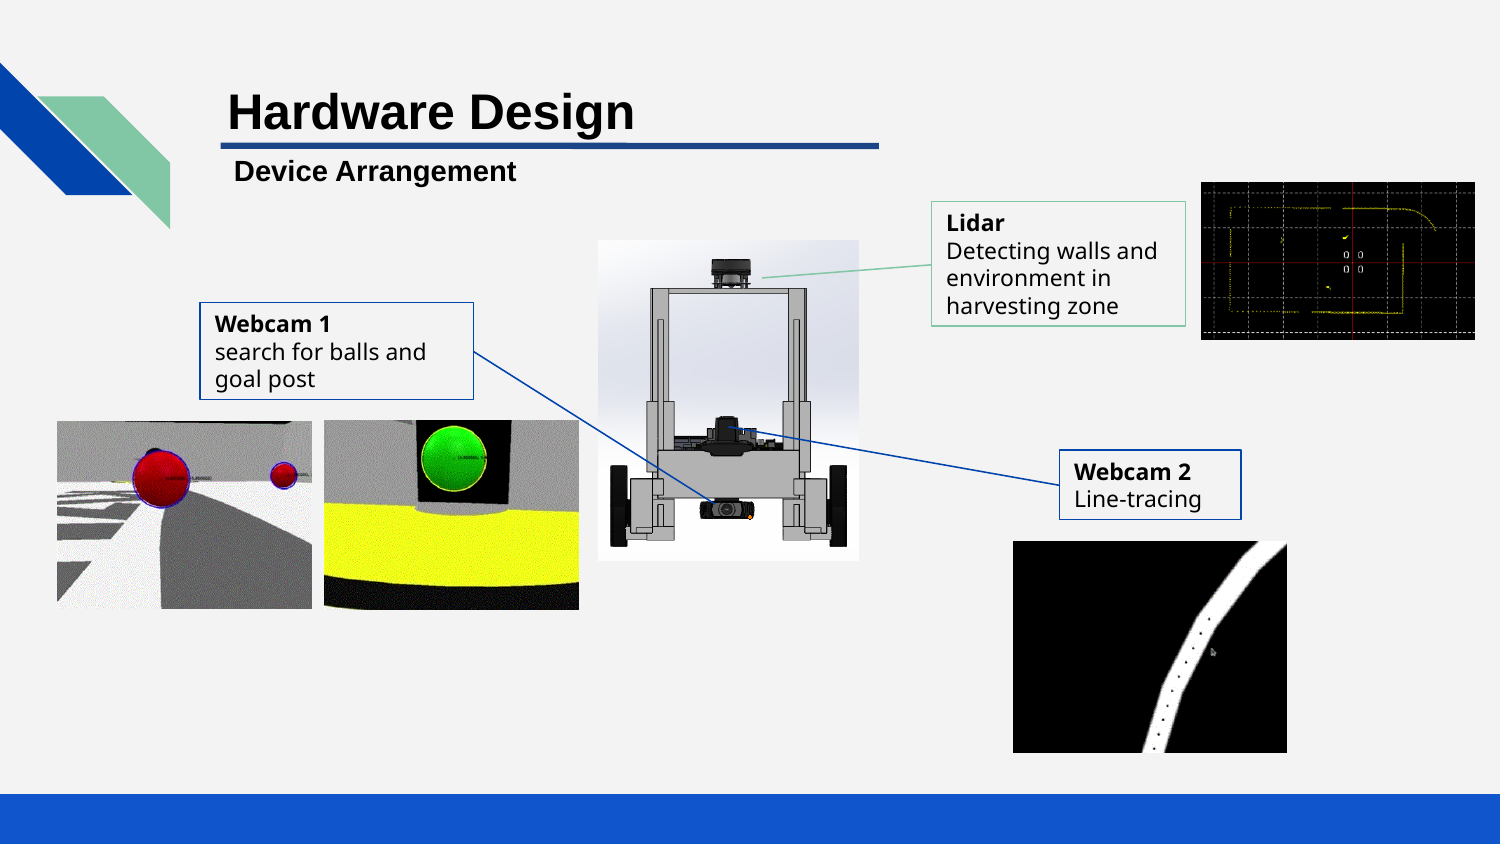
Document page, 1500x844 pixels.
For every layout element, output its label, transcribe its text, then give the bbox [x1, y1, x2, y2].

text_box Device Arrangement [219, 145, 670, 195]
text_box Hardware Design [212, 64, 1368, 215]
text_box Webcam 1 search for balls and goal post [200, 302, 474, 400]
picture [324, 420, 580, 610]
picture [1013, 541, 1288, 753]
picture [1201, 182, 1476, 340]
picture [598, 240, 859, 561]
text_box Lidar Detecting walls and environment in harvesting zone [931, 201, 1186, 327]
text_box Webcam 2 Line-tracing [1059, 450, 1241, 520]
picture [56, 421, 312, 609]
